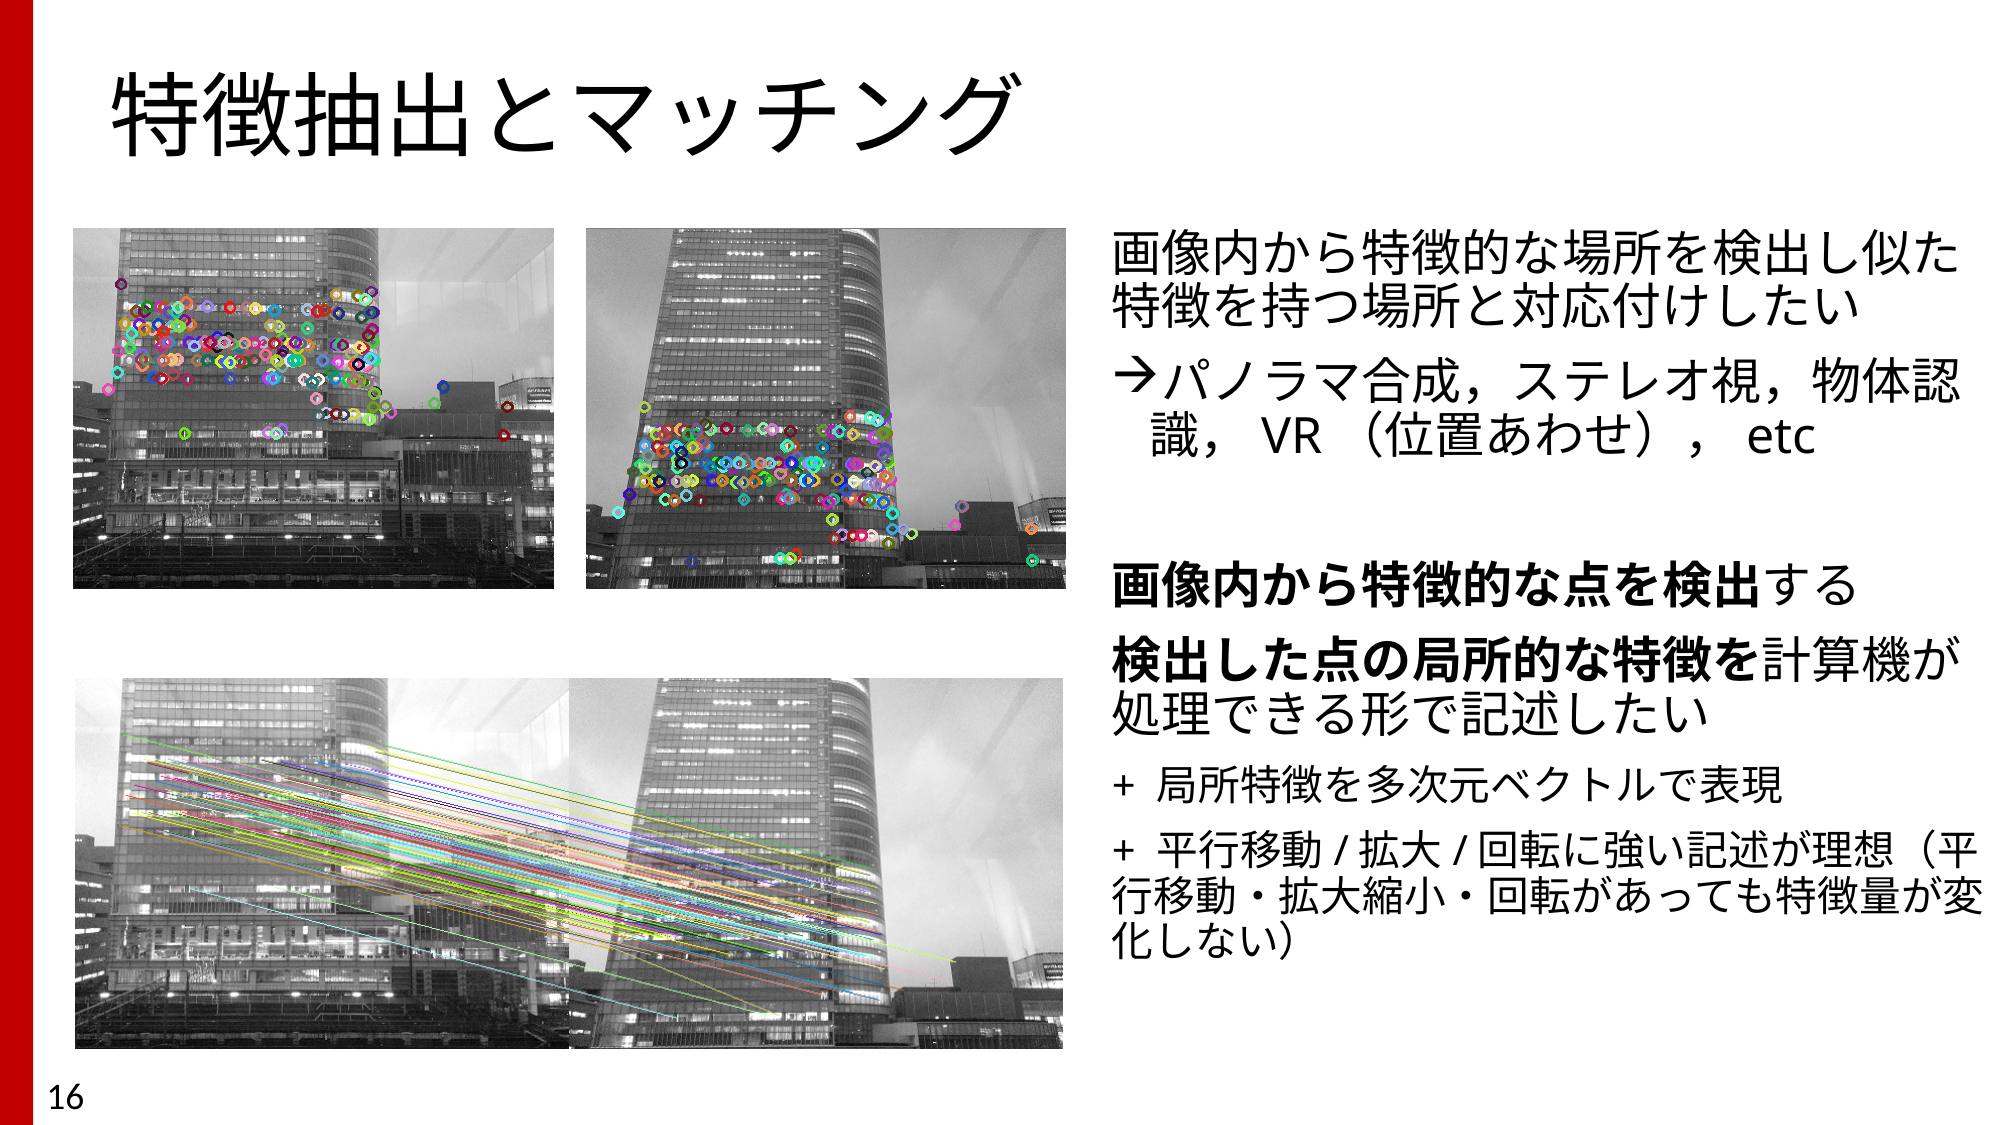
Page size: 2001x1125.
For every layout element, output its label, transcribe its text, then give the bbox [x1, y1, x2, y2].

picture [73, 228, 554, 589]
slide_number 16 [31, 1064, 482, 1125]
list 画像内から特徴的な場所を検出し似た特徴を持つ場所と対応付けしたい パノラマ合成，ステレオ視，物体認識，VR（位置あわせ），etc 画像内から特徴的な点を検出する 検出した点の局所的な特徴を計算機が処理できる形で記述したい + 局所特徴を多次元ベクトルで表現 + 平行移動/拡大/回転に強い記述が理想（平行移動・拡大縮小・回転があっても特徴量が変化しない） [1096, 220, 2000, 1054]
picture [586, 228, 1066, 589]
picture [74, 678, 1063, 1049]
title 特徴抽出とマッチング [94, 59, 1921, 181]
